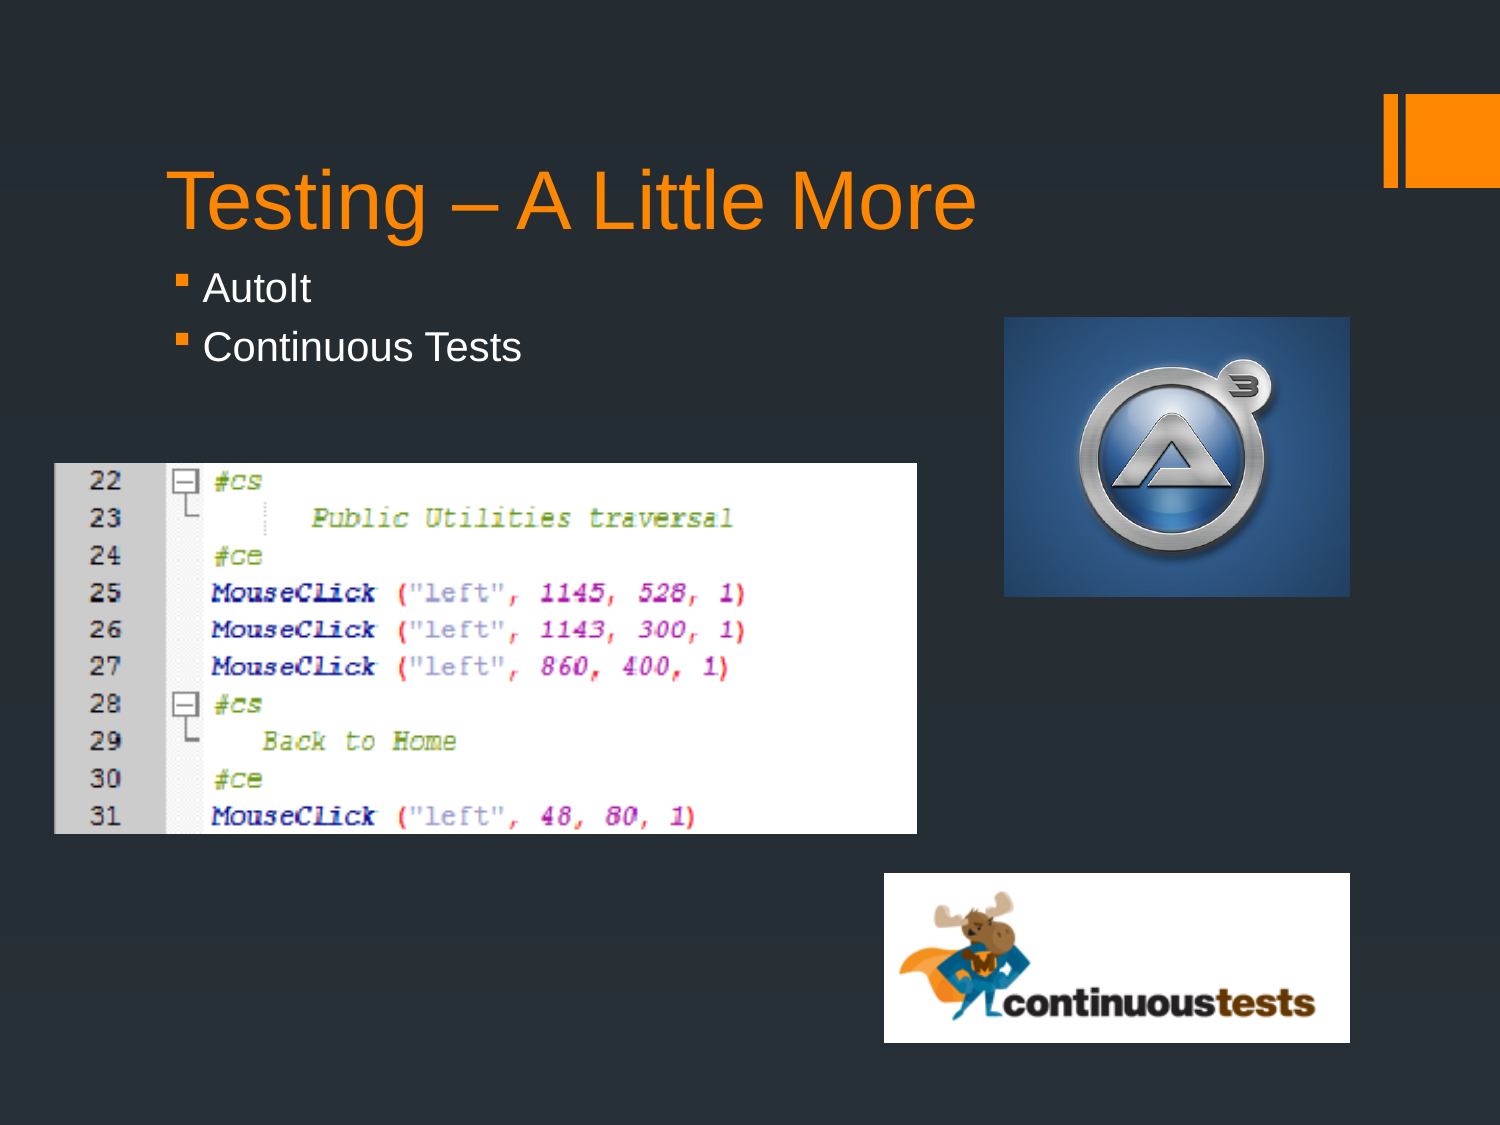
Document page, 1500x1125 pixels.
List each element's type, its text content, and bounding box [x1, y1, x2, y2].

title Testing – A Little More [150, 64, 1350, 253]
list AutoIt Continuous Tests [150, 253, 1350, 834]
picture [883, 873, 1351, 1043]
picture [1003, 317, 1351, 597]
picture [53, 462, 918, 835]
